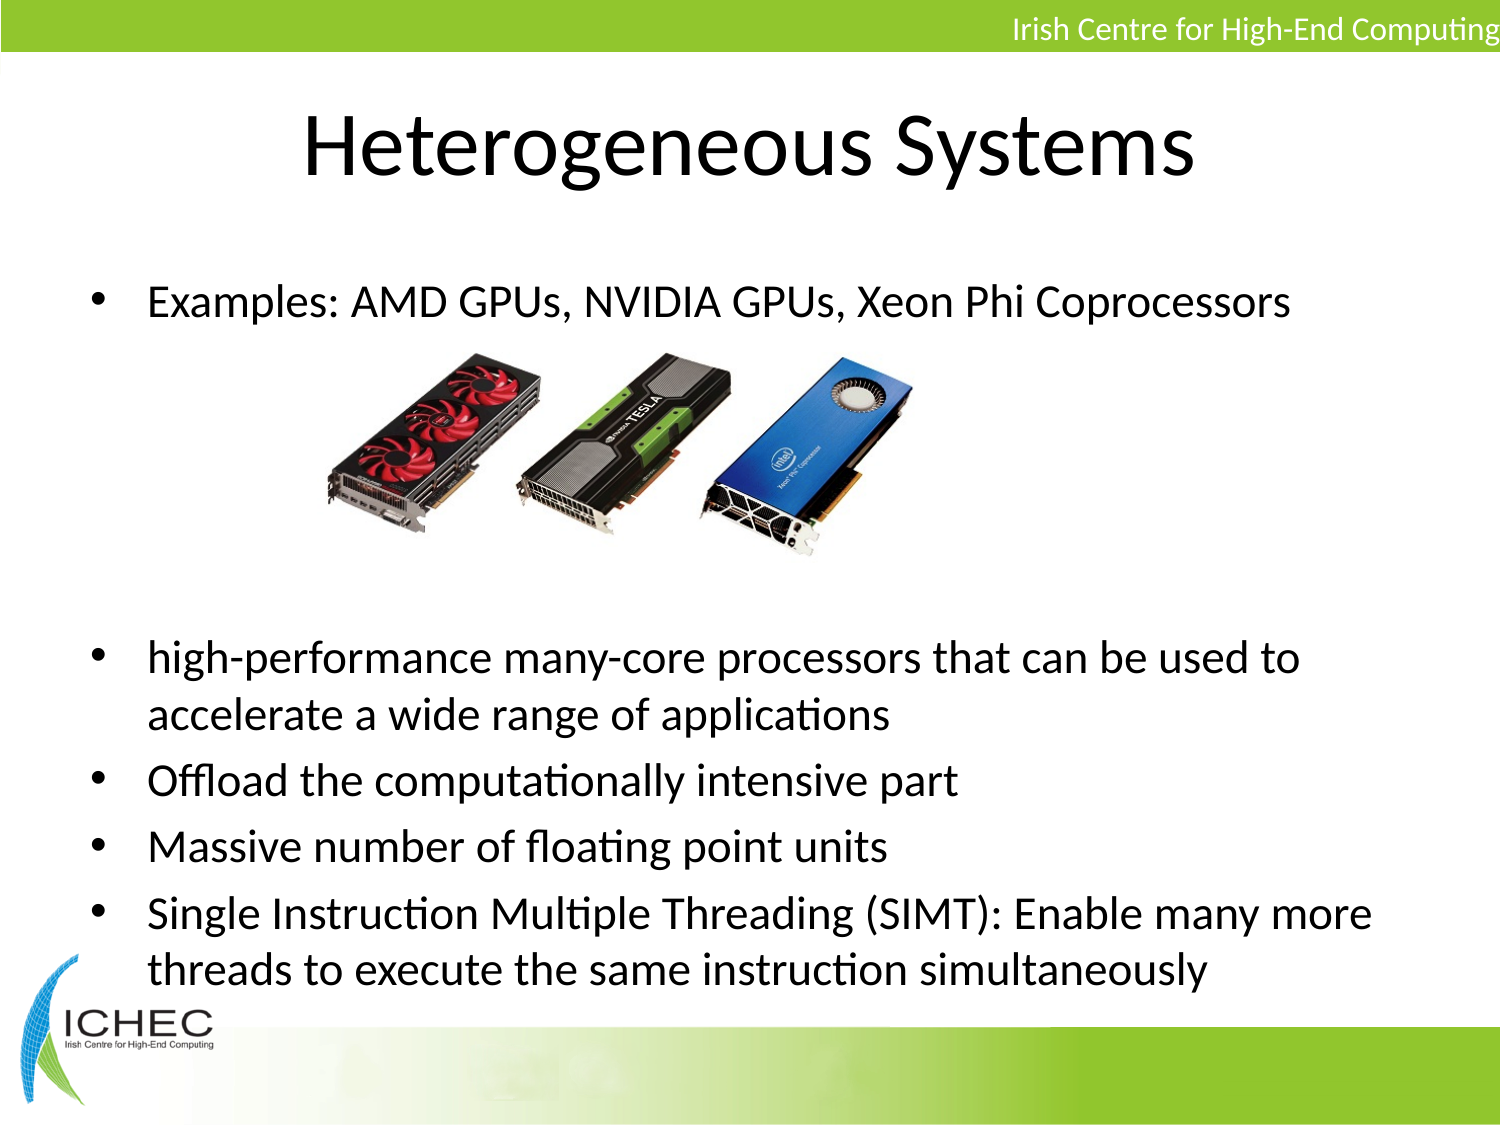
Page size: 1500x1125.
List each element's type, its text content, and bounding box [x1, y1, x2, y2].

picture [0, 0, 1500, 1125]
title Heterogeneous Systems [75, 45, 1425, 233]
list Examples: AMD GPUs, NVIDIA GPUs, Xeon Phi Coprocessors high-performance many-core processors that can be used to accelerate a wide range of applications Offload the computationally intensive part Massive number of floating point units Single Instruction Multiple Threading (SIMT): Enable many more threads to execute the same instruction simultaneously [75, 262, 1425, 1005]
